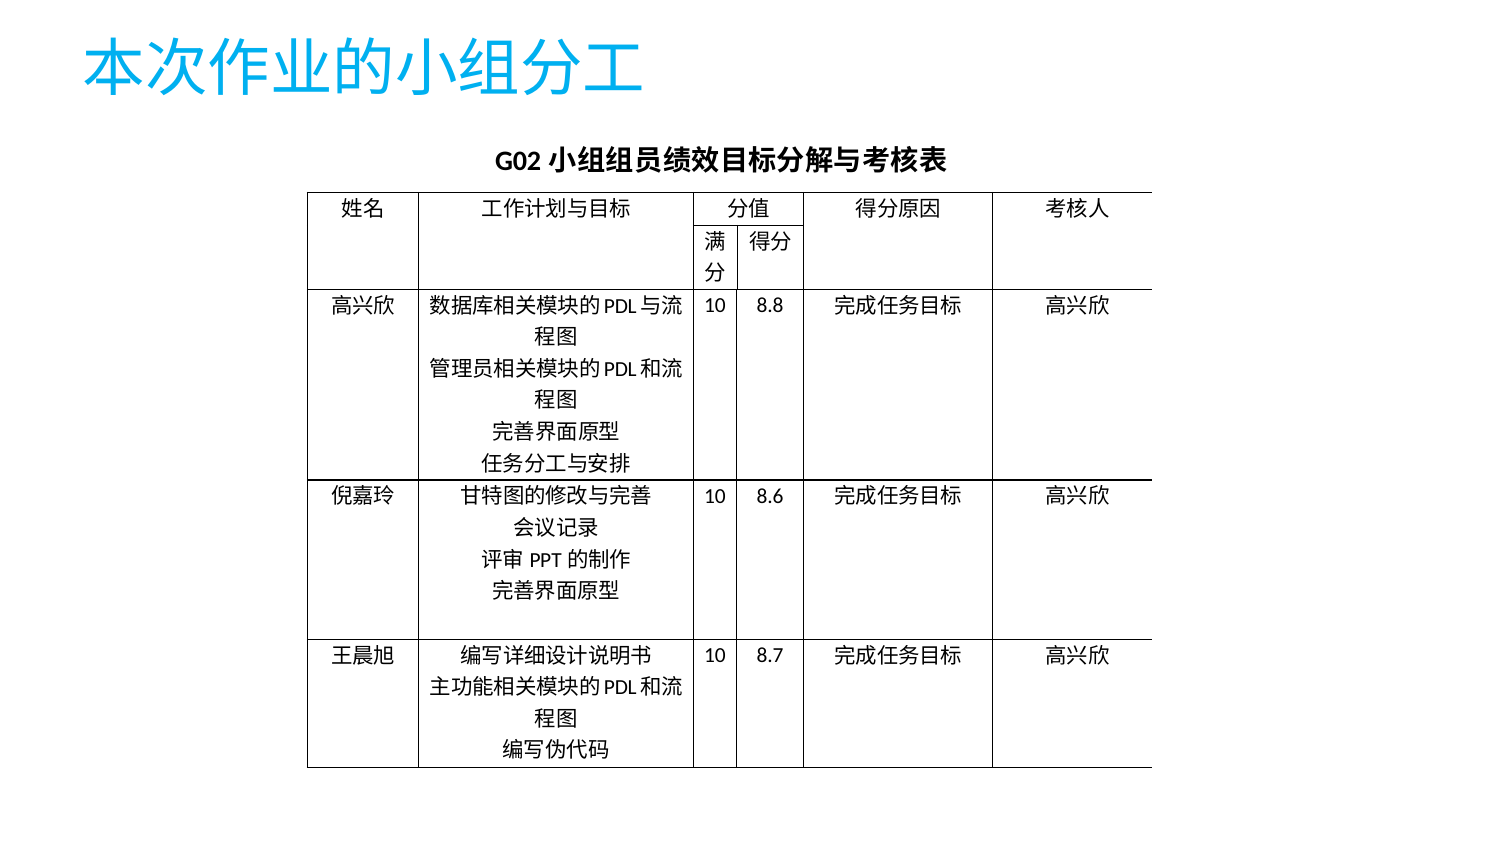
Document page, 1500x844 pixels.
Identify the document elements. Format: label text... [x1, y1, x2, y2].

text_box 本次作业的小组分工 [67, 20, 661, 110]
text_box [289, 128, 1153, 799]
